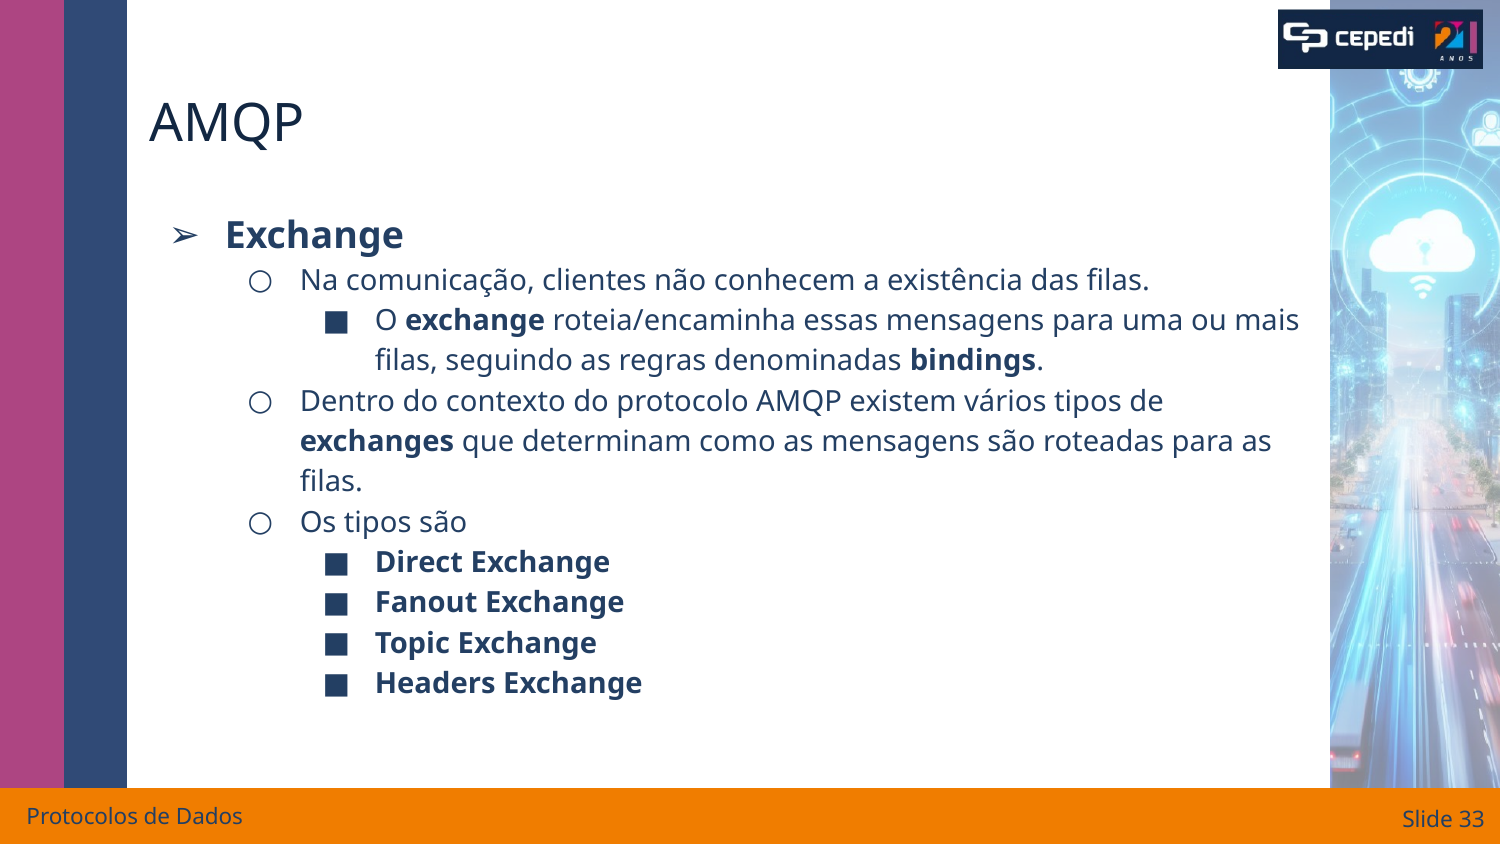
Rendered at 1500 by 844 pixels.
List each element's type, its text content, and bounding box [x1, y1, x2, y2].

subtitle Protocolos de Dados [11, 782, 677, 844]
slide_number Slide ‹#› [1277, 789, 1500, 844]
picture [0, 0, 1500, 844]
title AMQP [134, 72, 1339, 167]
list Exchange Na comunicação, clientes não conhecem a existência das filas. O exchange roteia/encaminha essas mensagens para uma ou mais filas, seguindo as regras denominadas bindings. Dentro do contexto do protocolo AMQP existem vários tipos de exchanges que determinam como as mensagens são roteadas para as filas. Os tipos são Direct Exchange Fanout Exchange Topic Exchange Headers Exchange [134, 189, 1339, 750]
